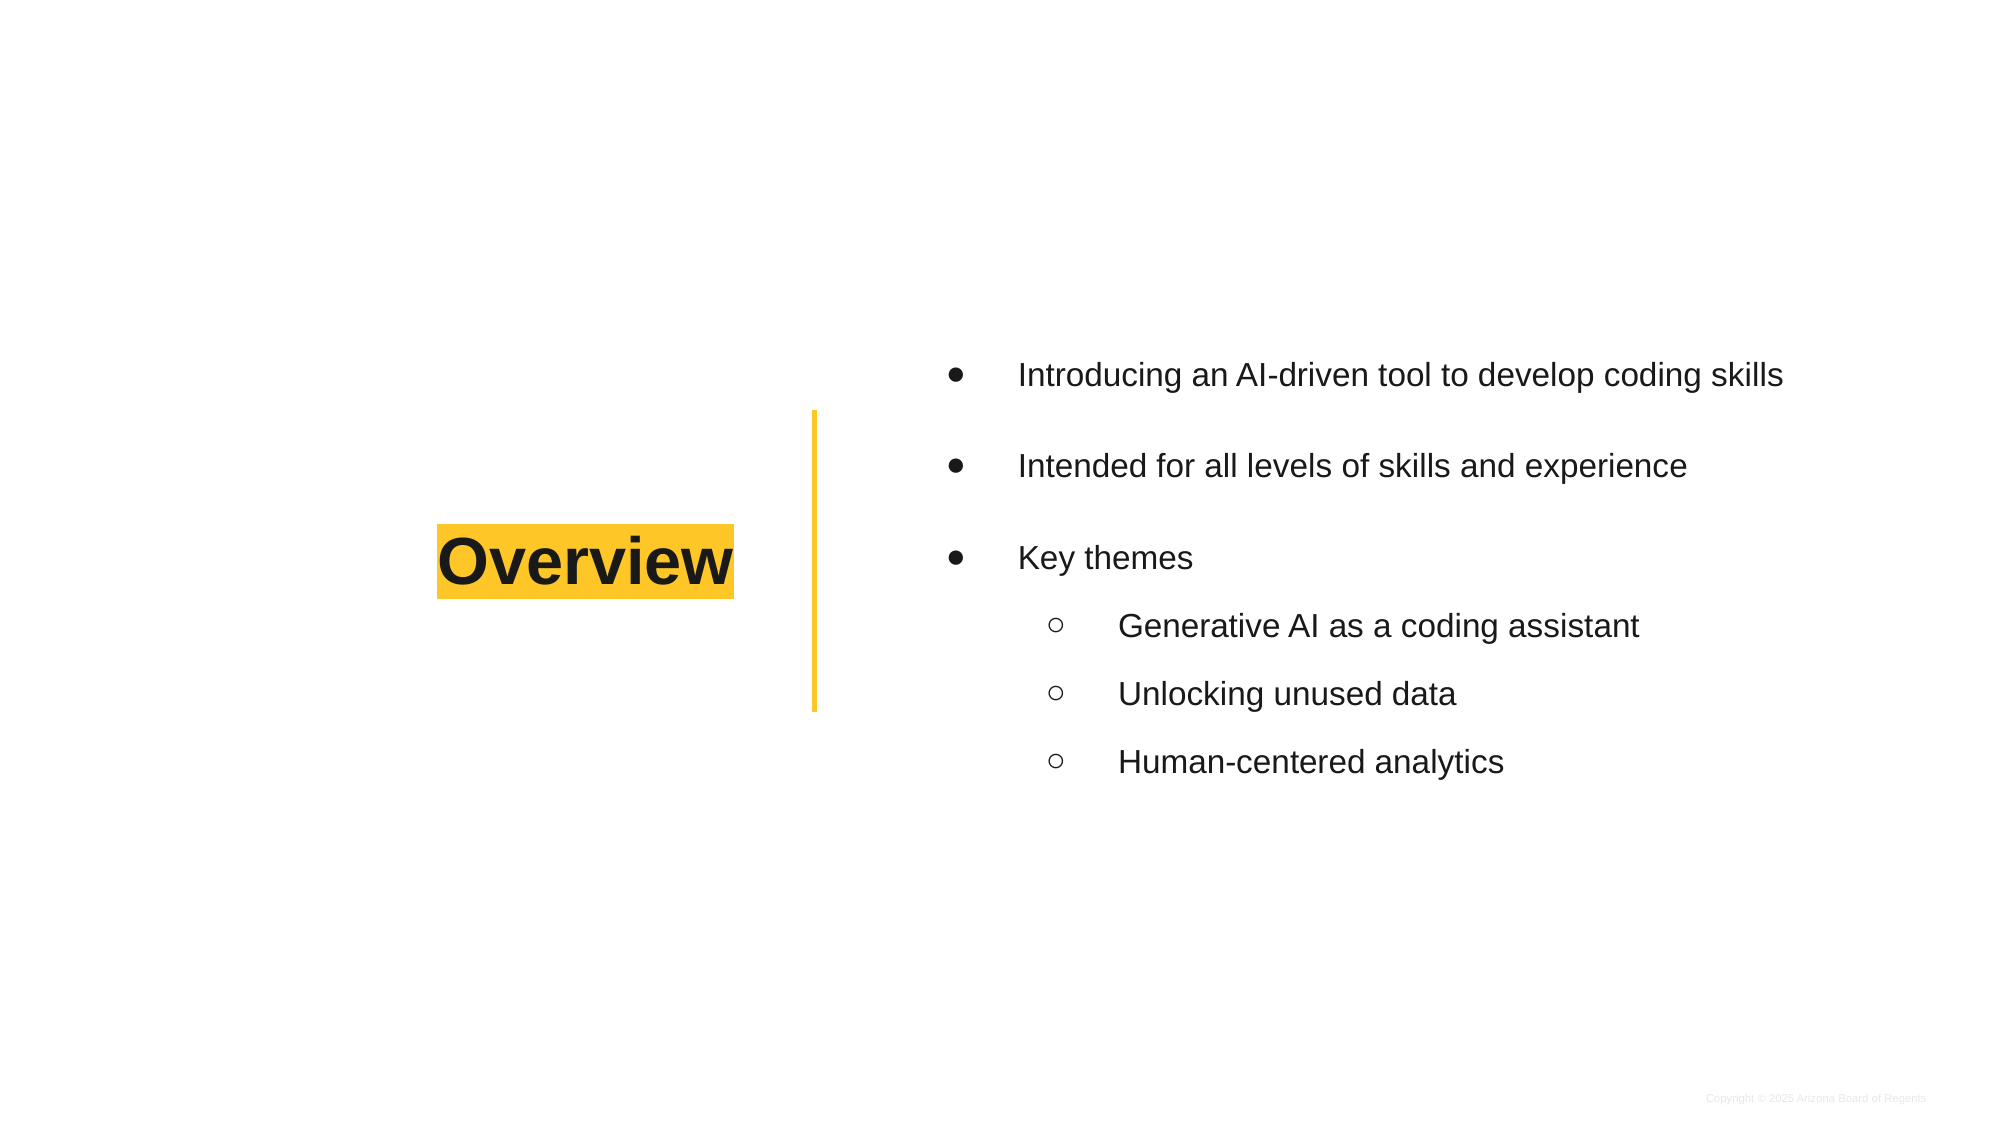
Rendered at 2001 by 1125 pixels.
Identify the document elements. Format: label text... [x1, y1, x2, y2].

list Introducing an AI-driven tool to develop coding skills Intended for all levels of skills and experience Key themes Generative AI as a coding assistant Unlocking unused data Human-centered analytics [918, 217, 1902, 910]
title Overview [92, 217, 734, 909]
